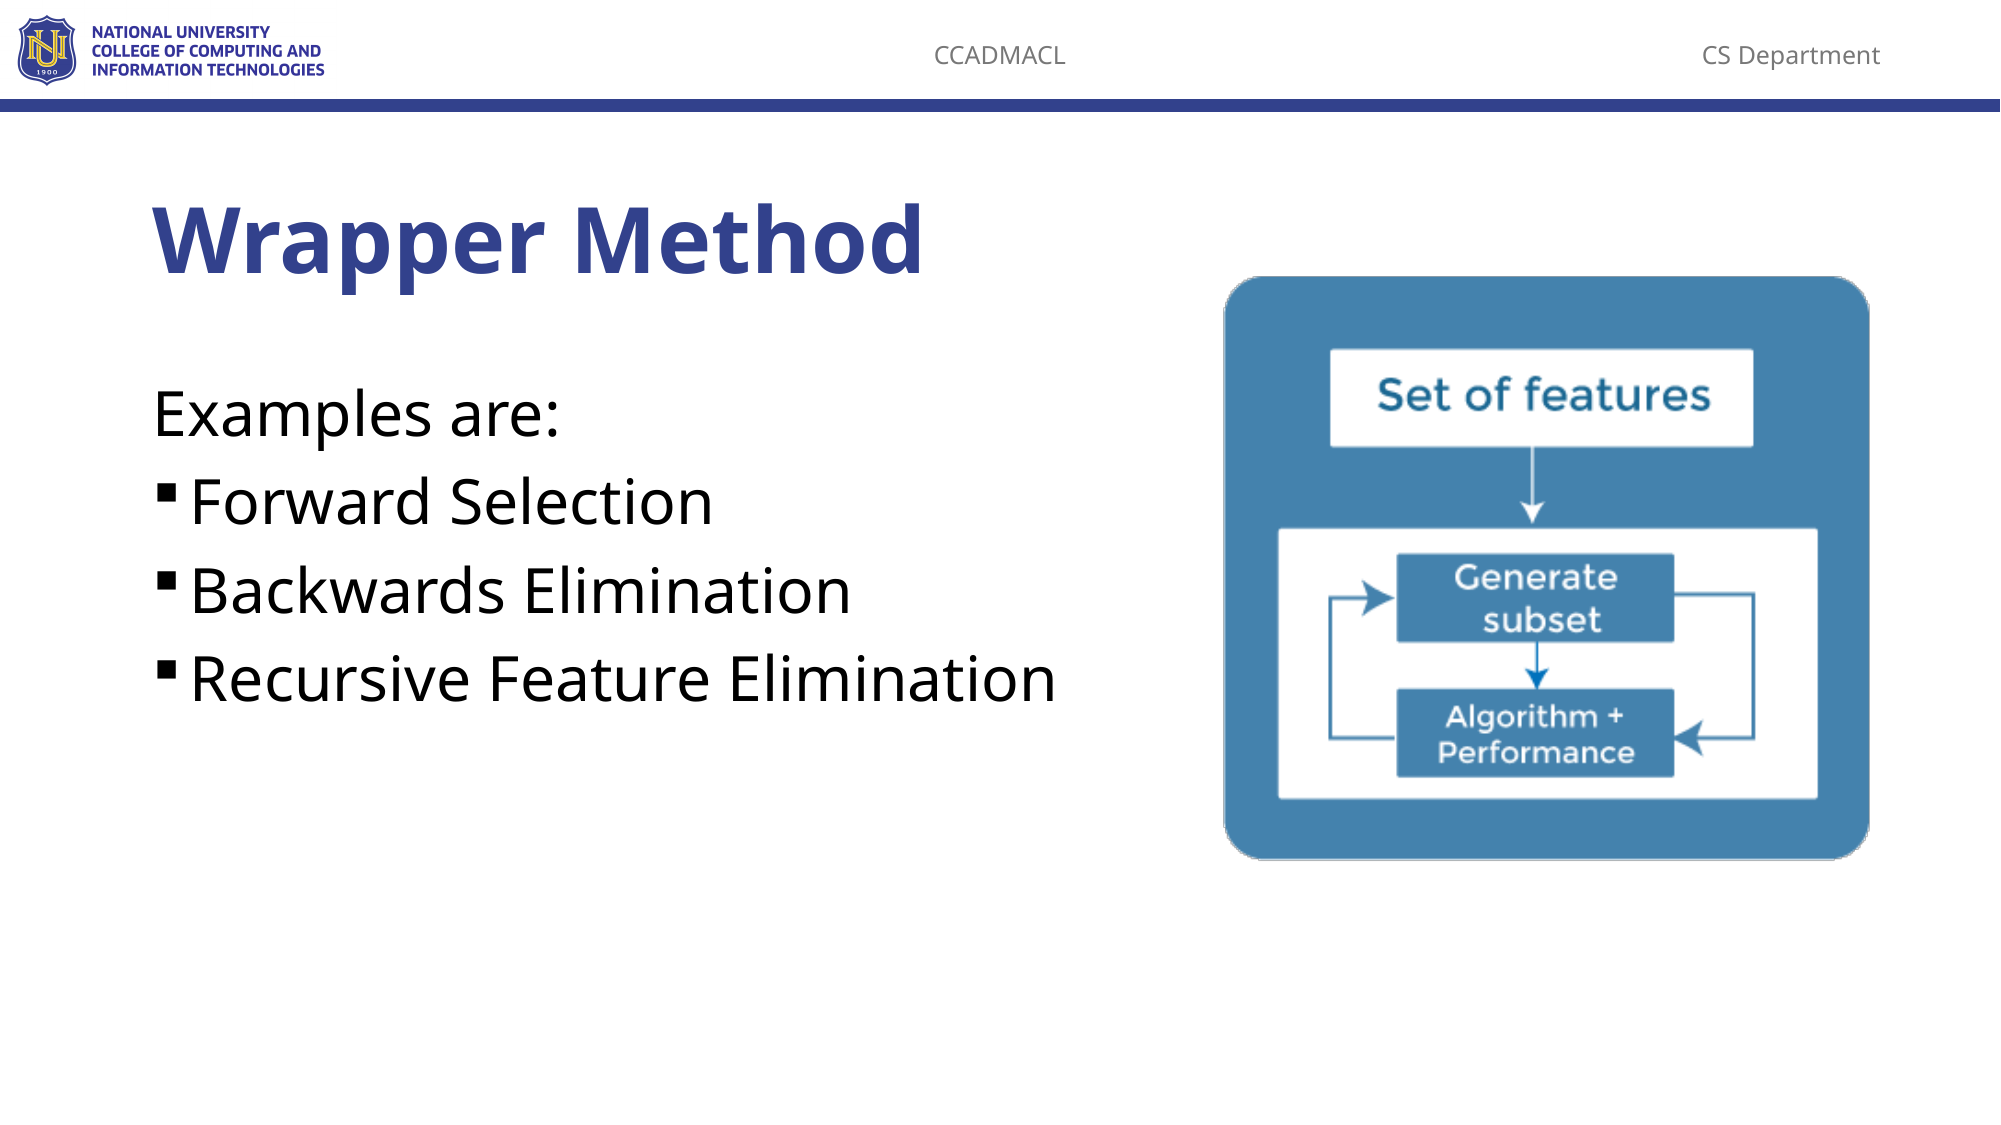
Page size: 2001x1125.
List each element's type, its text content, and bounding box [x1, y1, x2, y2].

text_box Examples are: Forward Selection Backwards Elimination Recursive Feature Elimination [137, 375, 1083, 1089]
picture [1178, 239, 1913, 886]
picture [0, 0, 337, 99]
title Wrapper Method [137, 135, 1938, 353]
